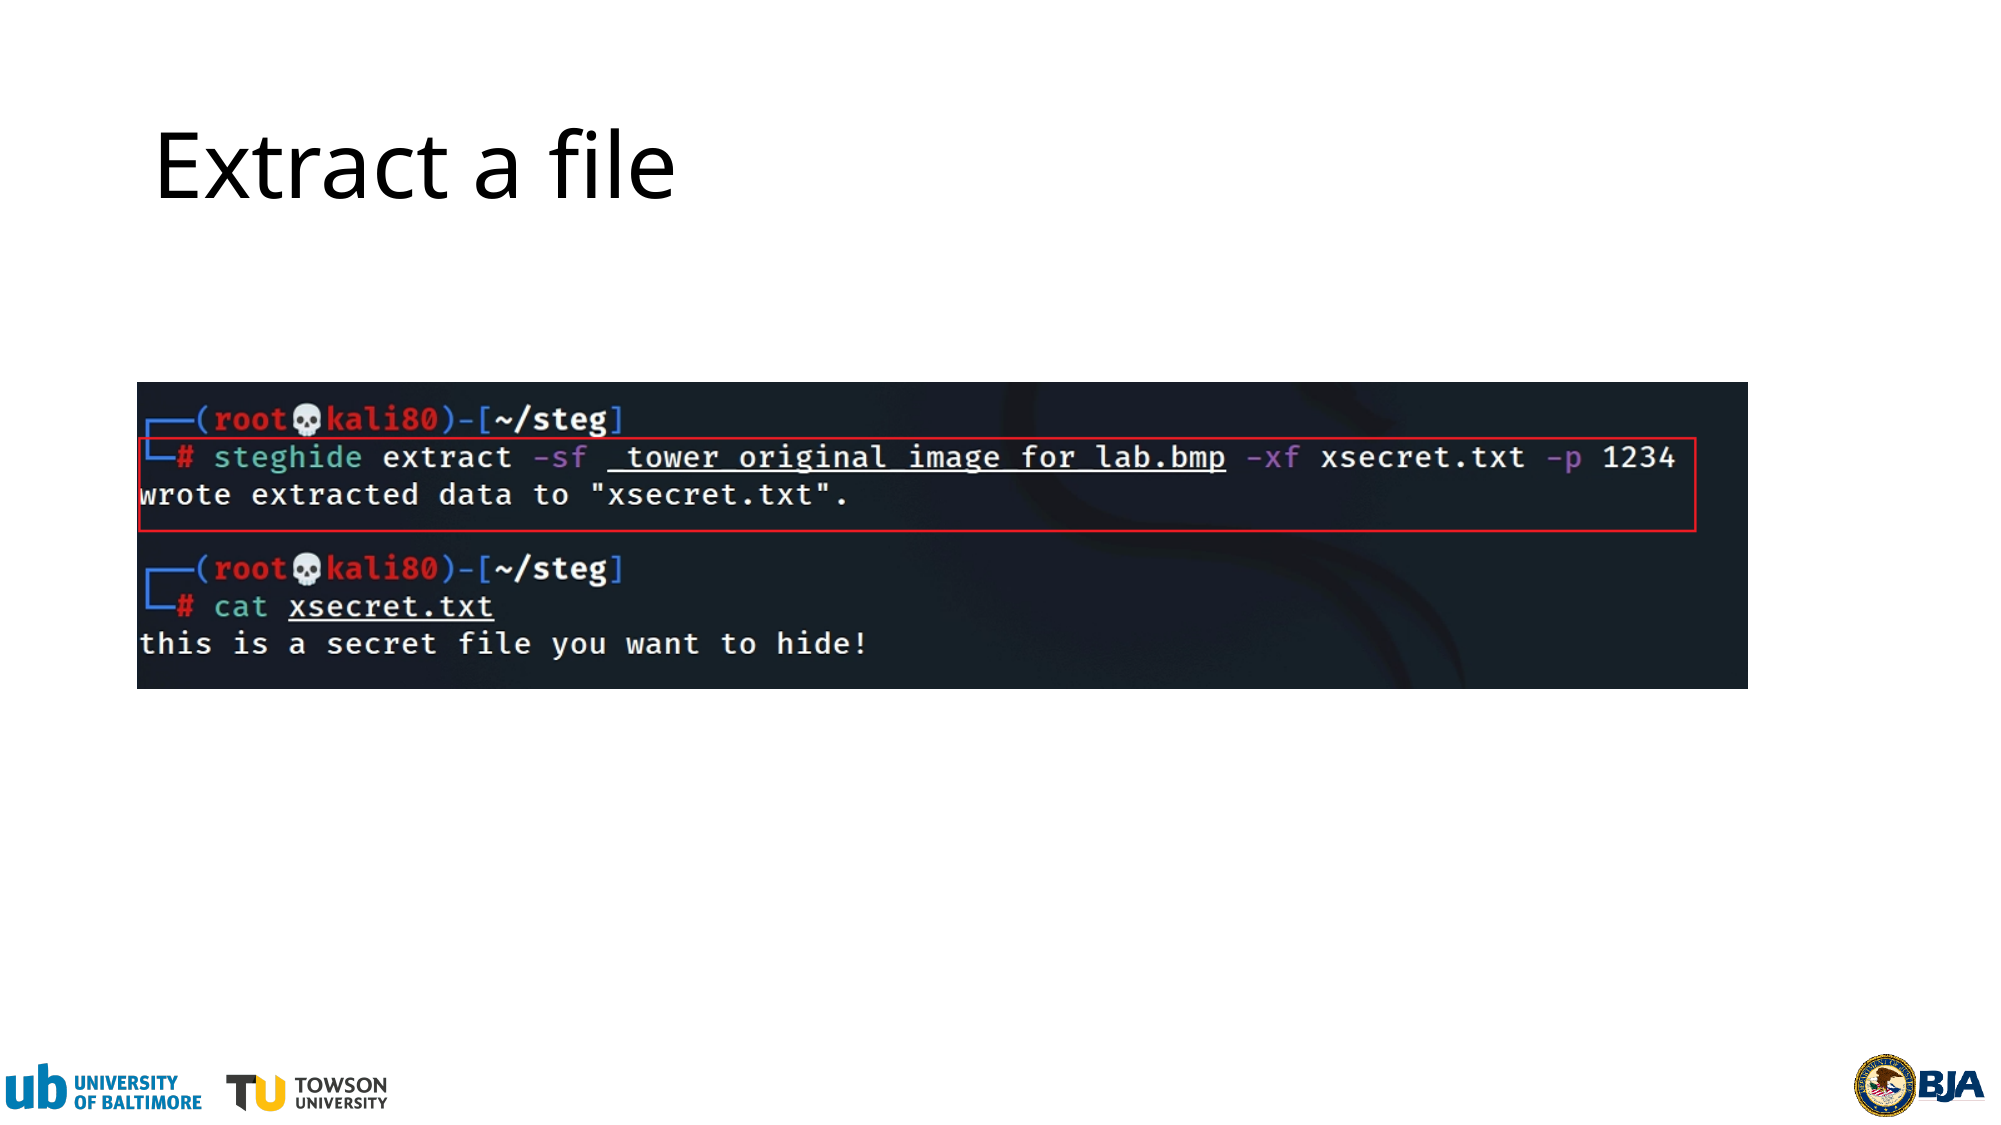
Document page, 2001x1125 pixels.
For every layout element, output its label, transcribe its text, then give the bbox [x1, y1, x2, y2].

picture [0, 1031, 407, 1125]
picture [137, 382, 1748, 689]
picture [1854, 1054, 1986, 1117]
title Extract a file [137, 59, 1863, 278]
